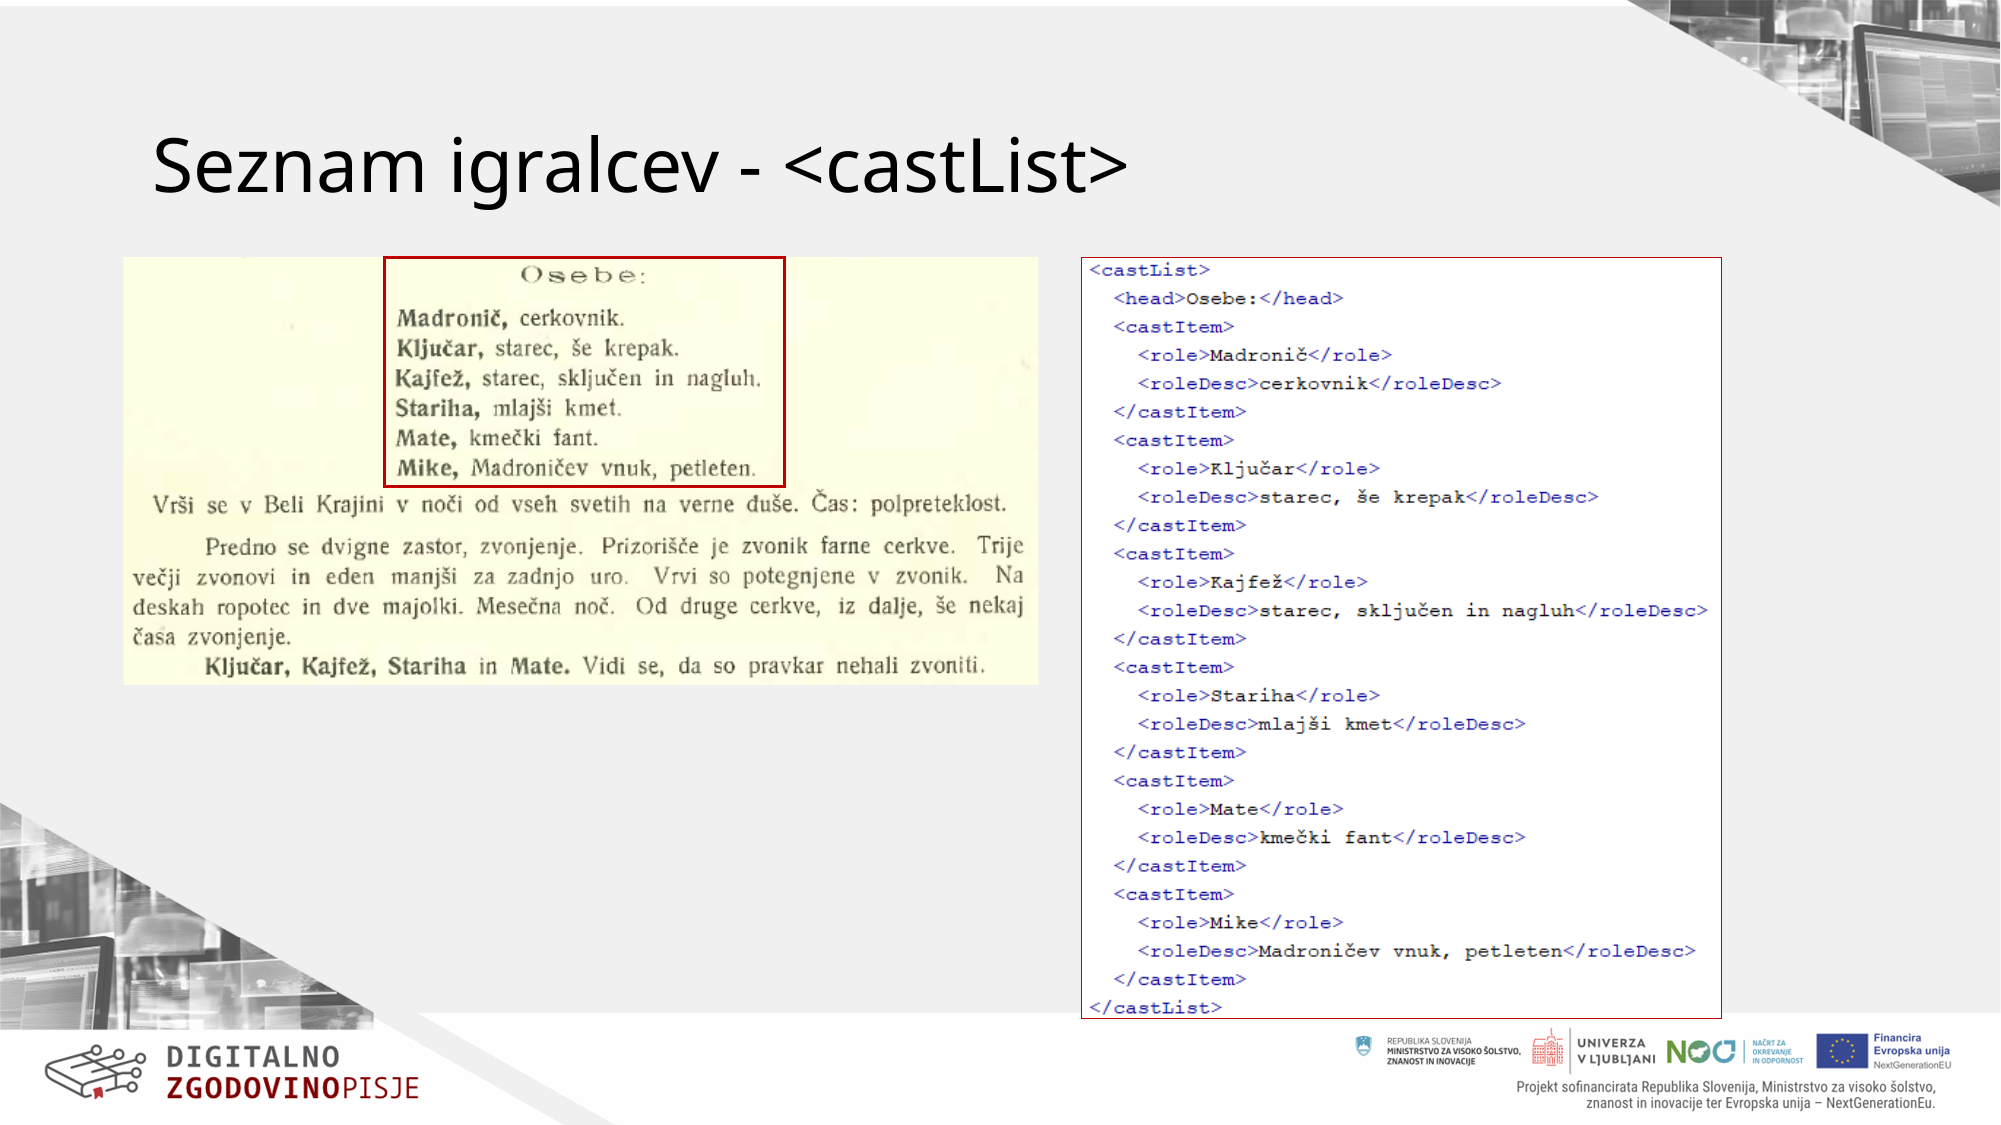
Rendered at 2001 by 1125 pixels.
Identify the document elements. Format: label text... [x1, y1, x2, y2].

title Seznam igralcev - <castList> [137, 59, 1863, 278]
picture [0, 0, 2001, 1125]
